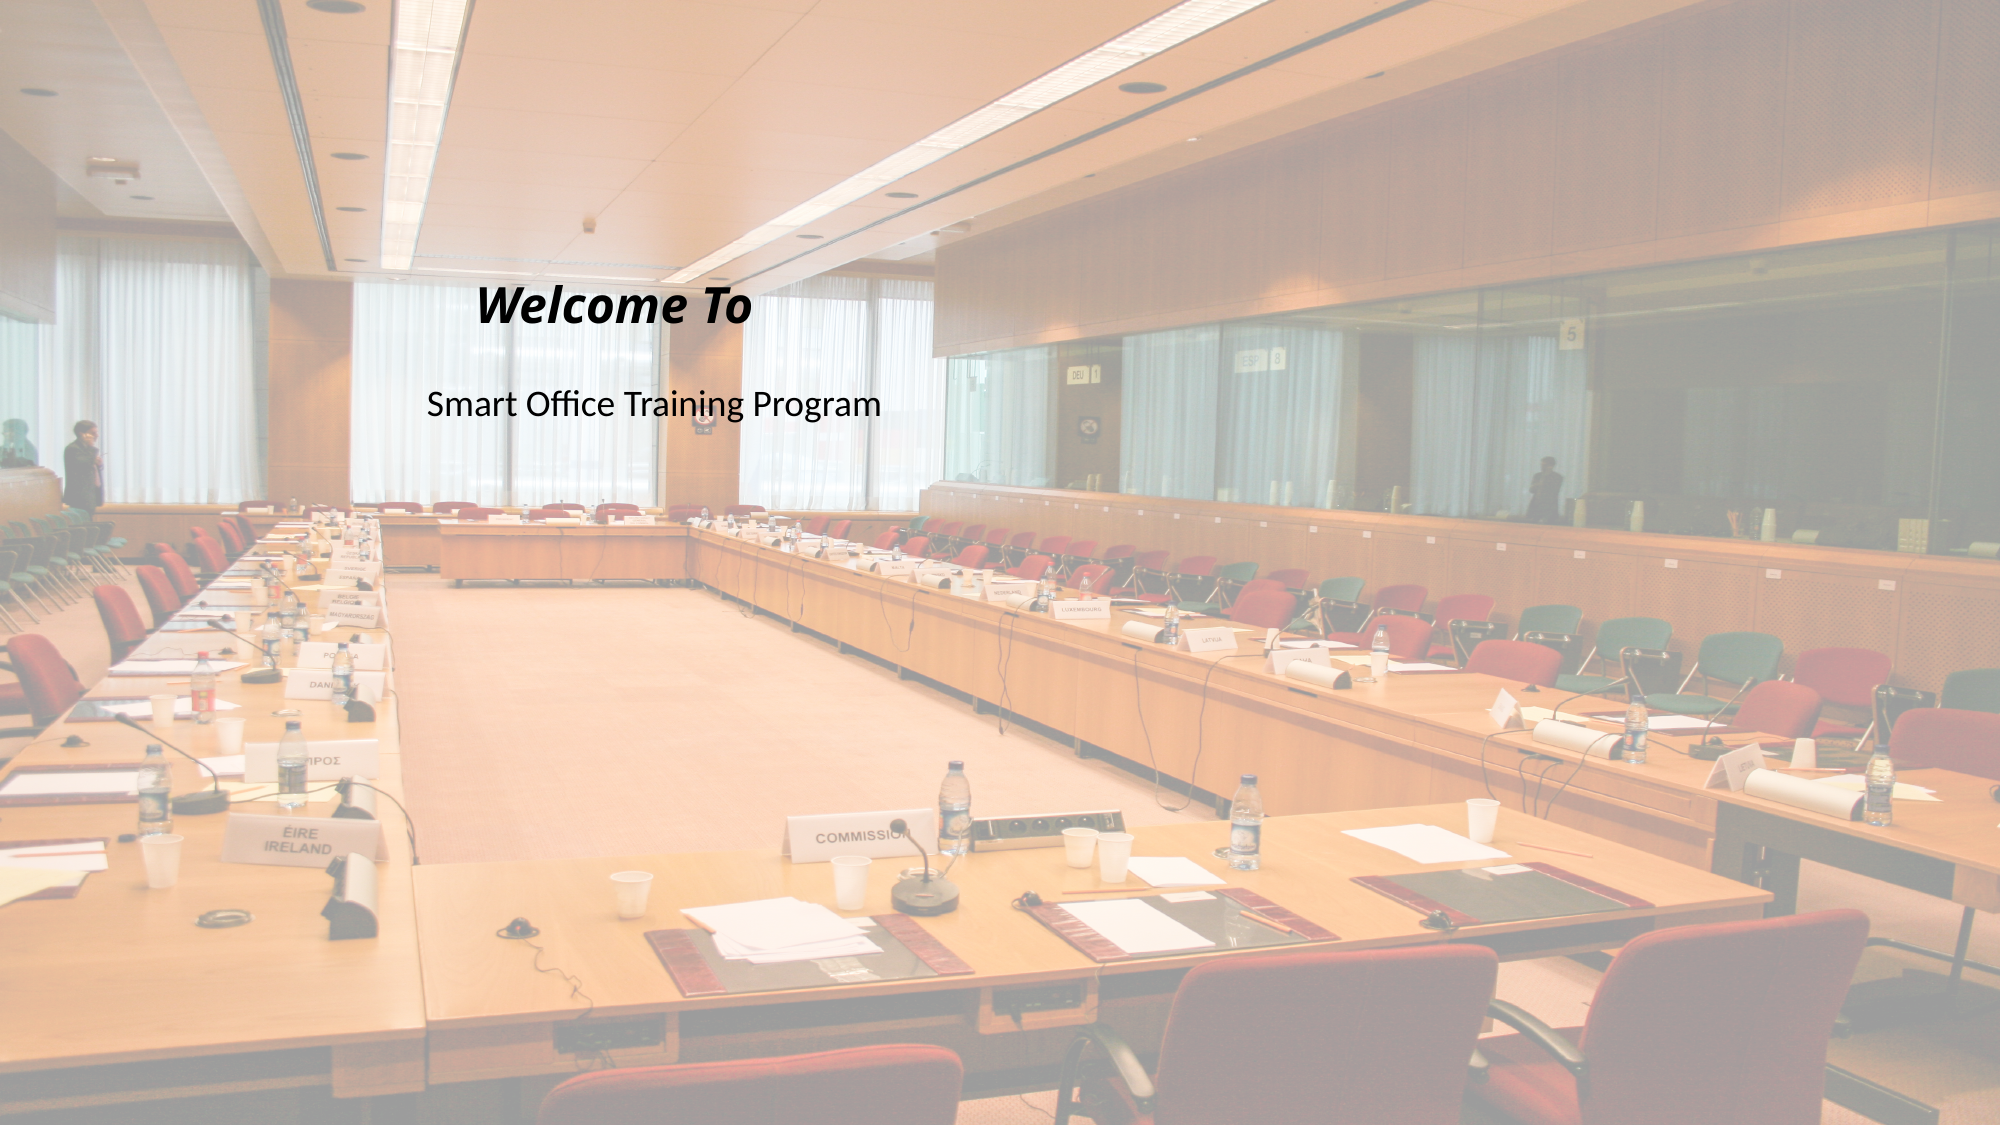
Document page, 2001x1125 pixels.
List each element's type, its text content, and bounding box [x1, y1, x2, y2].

text_box Smart Office Training Program [412, 371, 1257, 431]
text_box Welcome To [460, 266, 1470, 342]
